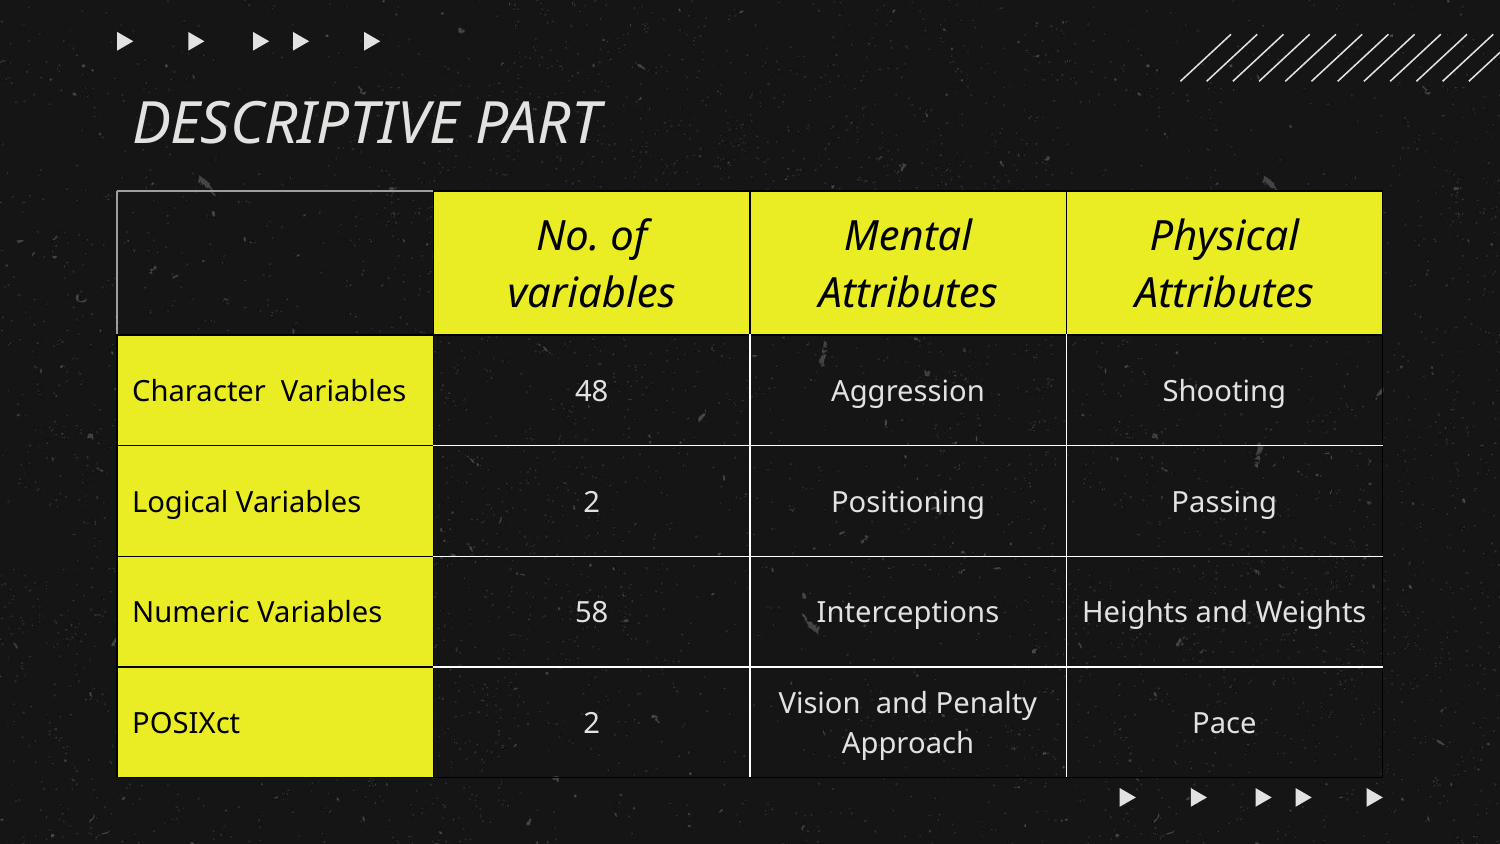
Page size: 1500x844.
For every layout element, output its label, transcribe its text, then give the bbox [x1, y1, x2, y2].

table_cell 2 [434, 446, 749, 556]
picture [0, 0, 1500, 844]
table_cell Logical Variables [118, 446, 433, 556]
table_cell POSIXct [118, 668, 433, 777]
table_cell 2 [434, 668, 749, 777]
table_cell Passing [1067, 446, 1382, 556]
table_header [118, 192, 433, 334]
table_cell Character Variables [118, 336, 433, 445]
table_header Mental Attributes [751, 192, 1066, 334]
table_cell Numeric Variables [118, 557, 433, 666]
table_header No. of variables [434, 192, 749, 334]
table_cell Positioning [751, 446, 1066, 556]
table_cell Vision and Penalty Approach [751, 668, 1066, 777]
table_cell 48 [434, 336, 749, 445]
table_header Physical Attributes [1067, 192, 1382, 334]
table_cell Shooting [1067, 336, 1382, 445]
table_cell Aggression [751, 336, 1066, 445]
table_cell Heights and Weights [1067, 557, 1382, 666]
table_cell Pace [1067, 668, 1382, 777]
table_cell Interceptions [751, 557, 1066, 666]
title DESCRIPTIVE PART [117, 70, 1383, 148]
table_cell 58 [434, 557, 749, 666]
